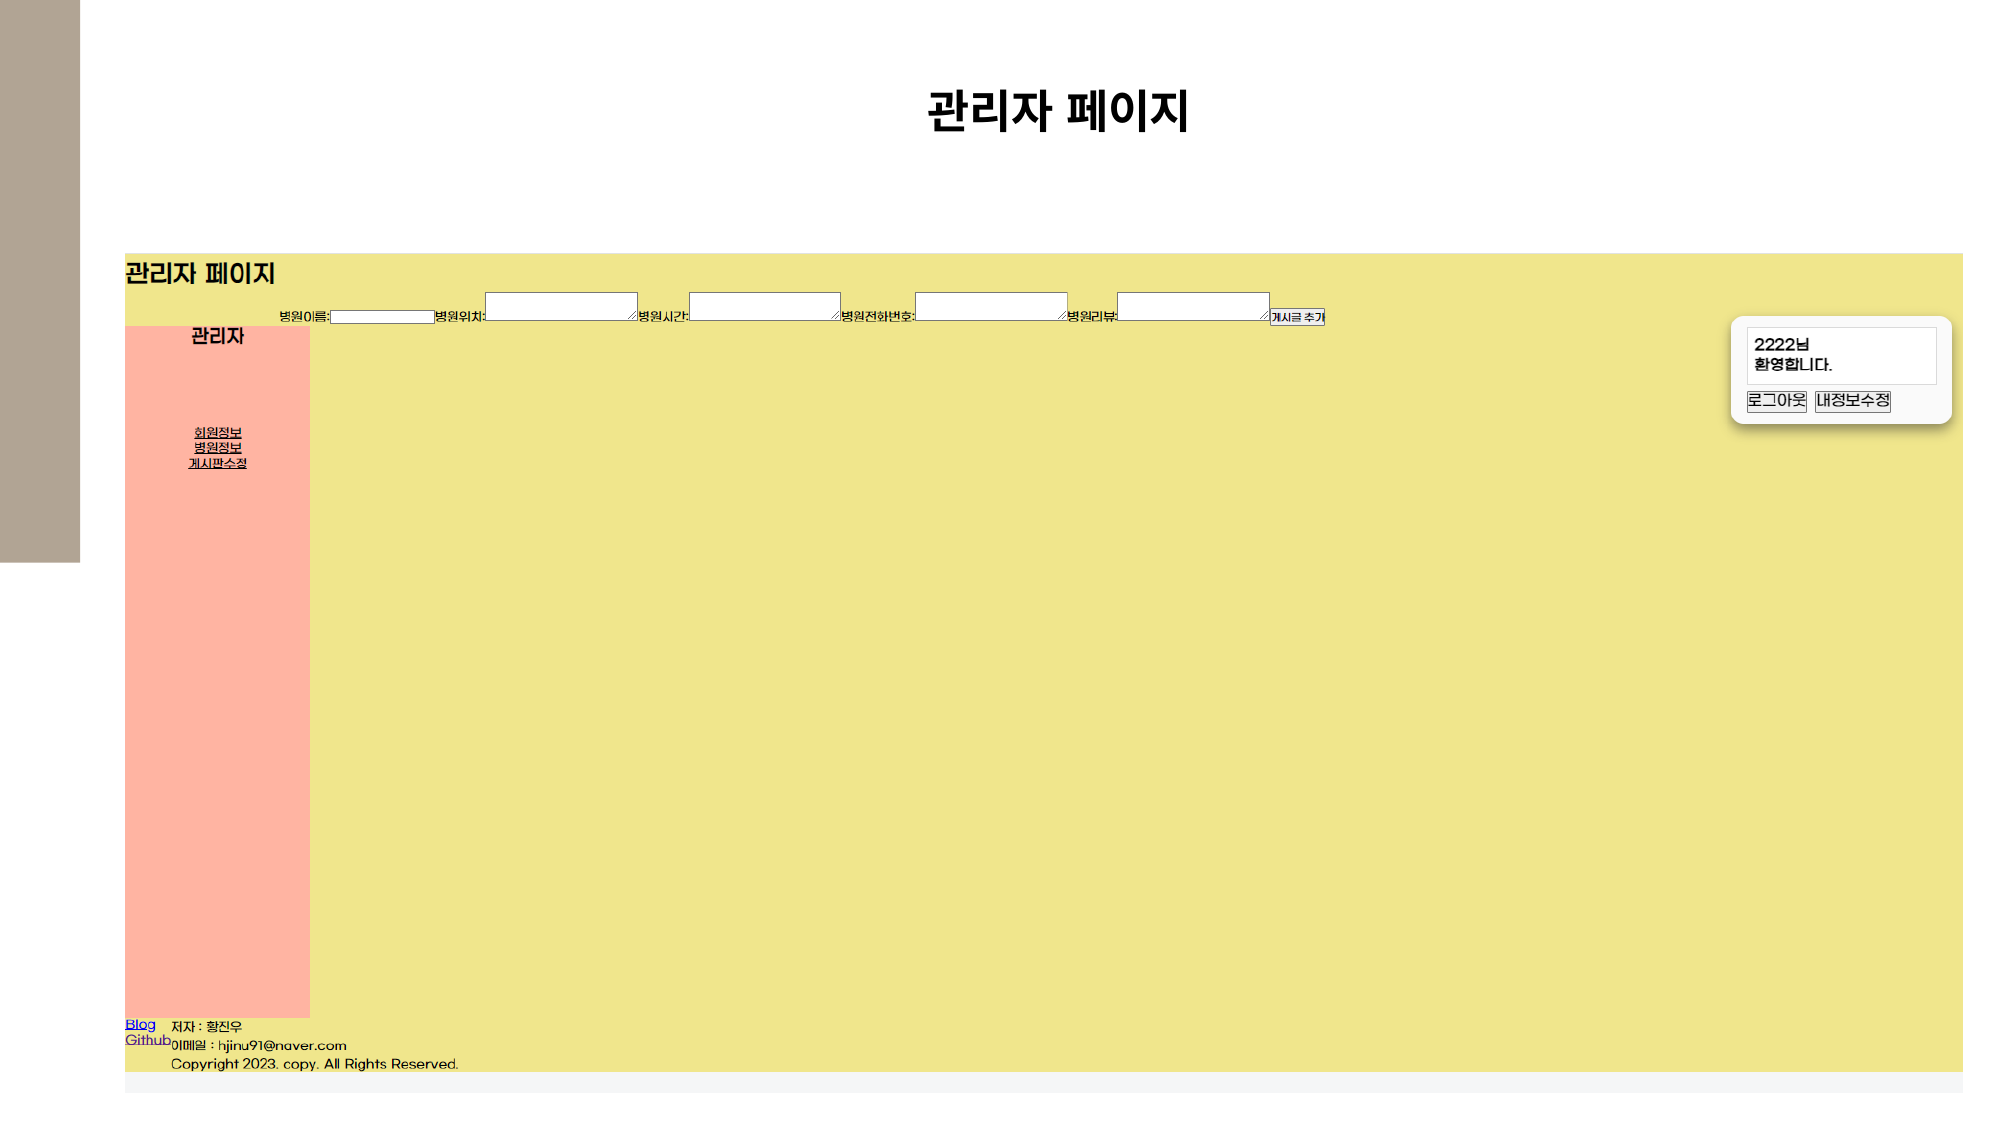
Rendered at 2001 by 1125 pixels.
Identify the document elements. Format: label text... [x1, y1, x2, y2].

picture [124, 249, 1963, 1094]
text_box 관리자 페이지 [612, 75, 1525, 145]
